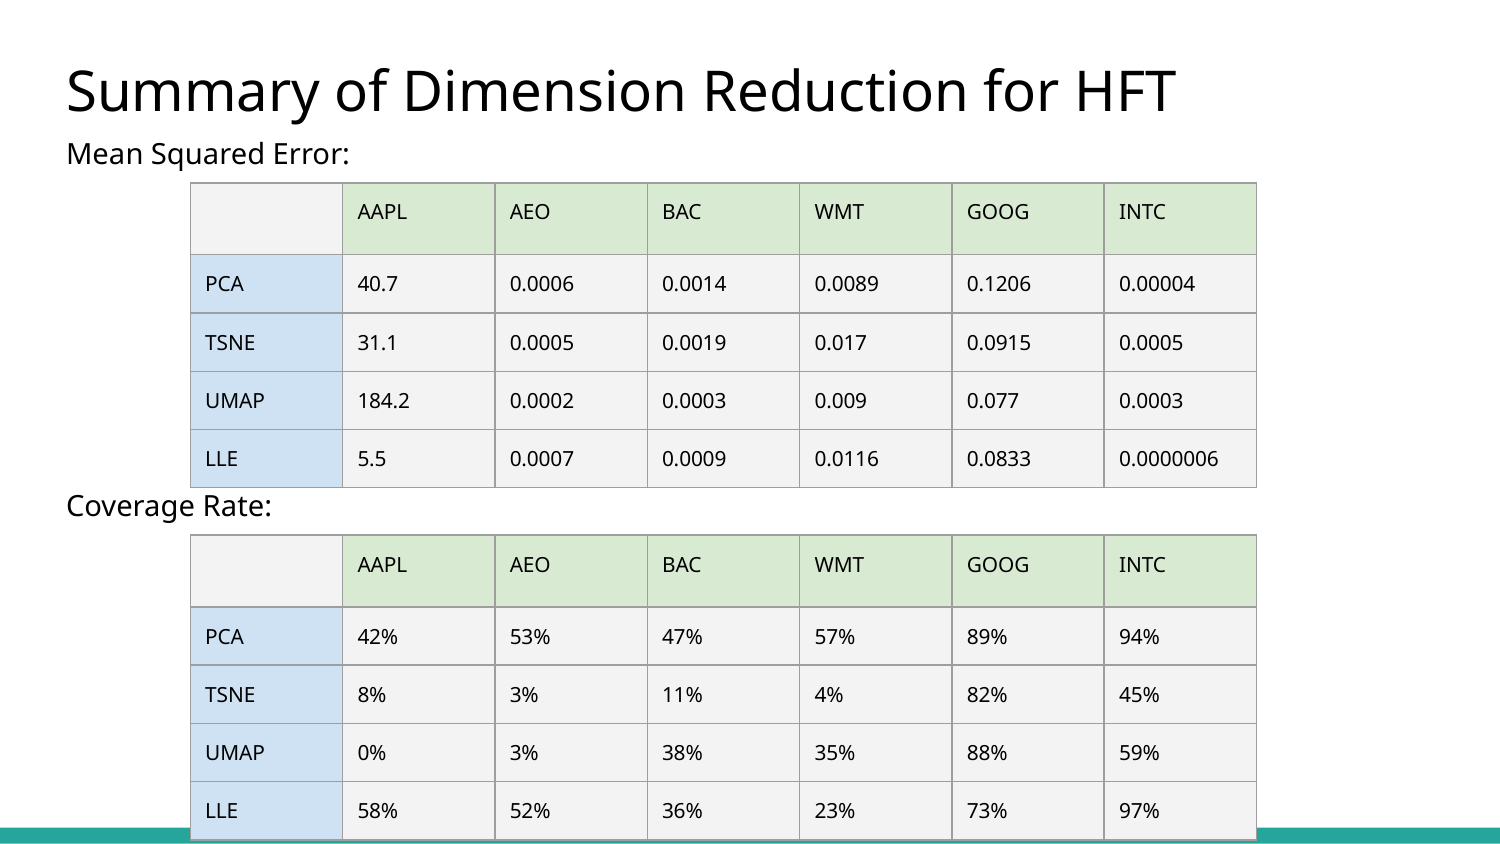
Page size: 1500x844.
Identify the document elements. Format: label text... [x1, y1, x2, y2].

table_cell 0.0006 [496, 255, 647, 312]
table_cell 11% [648, 666, 799, 723]
table_cell 4% [800, 666, 951, 723]
table_cell 53% [496, 608, 647, 664]
table_cell 3% [496, 666, 647, 723]
table_cell 57% [800, 608, 951, 664]
table_cell 38% [648, 724, 799, 781]
table_cell UMAP [191, 724, 342, 781]
table_header AAPL [343, 536, 494, 606]
table_cell PCA [191, 255, 342, 312]
table_cell 73% [953, 782, 1103, 839]
table_cell TSNE [191, 666, 342, 723]
table_cell 82% [953, 666, 1103, 723]
table_cell 47% [648, 608, 799, 664]
table_cell 0.0089 [800, 255, 951, 312]
table_cell 0.0003 [1105, 372, 1256, 429]
title Summary of Dimension Reduction for HFT [51, 40, 1449, 141]
table_cell 88% [953, 724, 1103, 781]
table_cell 0.0005 [496, 314, 647, 371]
table_cell 31.1 [343, 314, 494, 371]
table_cell 89% [953, 608, 1103, 664]
table_header INTC [1105, 536, 1256, 606]
table_cell 0.0003 [648, 372, 799, 429]
table_cell PCA [191, 608, 342, 664]
table_cell 0.017 [800, 314, 951, 371]
table_cell 42% [343, 608, 494, 664]
table_cell 0.0019 [648, 314, 799, 371]
table_header [191, 536, 342, 606]
table_cell UMAP [191, 372, 342, 429]
table_cell 0.077 [953, 372, 1103, 429]
table_cell 0% [343, 724, 494, 781]
table_cell 0.0116 [800, 430, 951, 487]
table_cell 36% [648, 782, 799, 839]
table_header AEO [496, 536, 647, 606]
table_cell 184.2 [343, 372, 494, 429]
table_header GOOG [953, 184, 1103, 254]
table_cell 59% [1105, 724, 1256, 781]
table_cell 0.0009 [648, 430, 799, 487]
table_cell 97% [1105, 782, 1256, 839]
table_cell 0.0007 [496, 430, 647, 487]
table_cell 8% [343, 666, 494, 723]
table_cell 40.7 [343, 255, 494, 312]
table_cell 58% [343, 782, 494, 839]
table_cell 0.00004 [1105, 255, 1256, 312]
table_cell 52% [496, 782, 647, 839]
table_cell 0.0000006 [1105, 430, 1256, 487]
table_cell LLE [191, 430, 342, 487]
table_header [191, 184, 342, 254]
table_cell LLE [191, 782, 342, 839]
table_header WMT [800, 184, 951, 254]
table_cell 35% [800, 724, 951, 781]
table_header INTC [1105, 184, 1256, 254]
table_cell 45% [1105, 666, 1256, 723]
table_cell 0.1206 [953, 255, 1103, 312]
table_cell 5.5 [343, 430, 494, 487]
table_cell 0.009 [800, 372, 951, 429]
table_header BAC [648, 184, 799, 254]
table_cell 3% [496, 724, 647, 781]
text_box Mean Squared Error: [51, 120, 400, 169]
table_header GOOG [953, 536, 1103, 606]
table_cell 23% [800, 782, 951, 839]
table_cell 0.0014 [648, 255, 799, 312]
table_header AEO [496, 184, 647, 254]
table_header BAC [648, 536, 799, 606]
table_cell 0.0833 [953, 430, 1103, 487]
text_box Coverage Rate: [51, 472, 318, 521]
table_cell 94% [1105, 608, 1256, 664]
table_cell 0.0002 [496, 372, 647, 429]
table_cell 0.0005 [1105, 314, 1256, 371]
table_cell TSNE [191, 314, 342, 371]
table_cell 0.0915 [953, 314, 1103, 371]
table_header WMT [800, 536, 951, 606]
table_header AAPL [343, 184, 494, 254]
